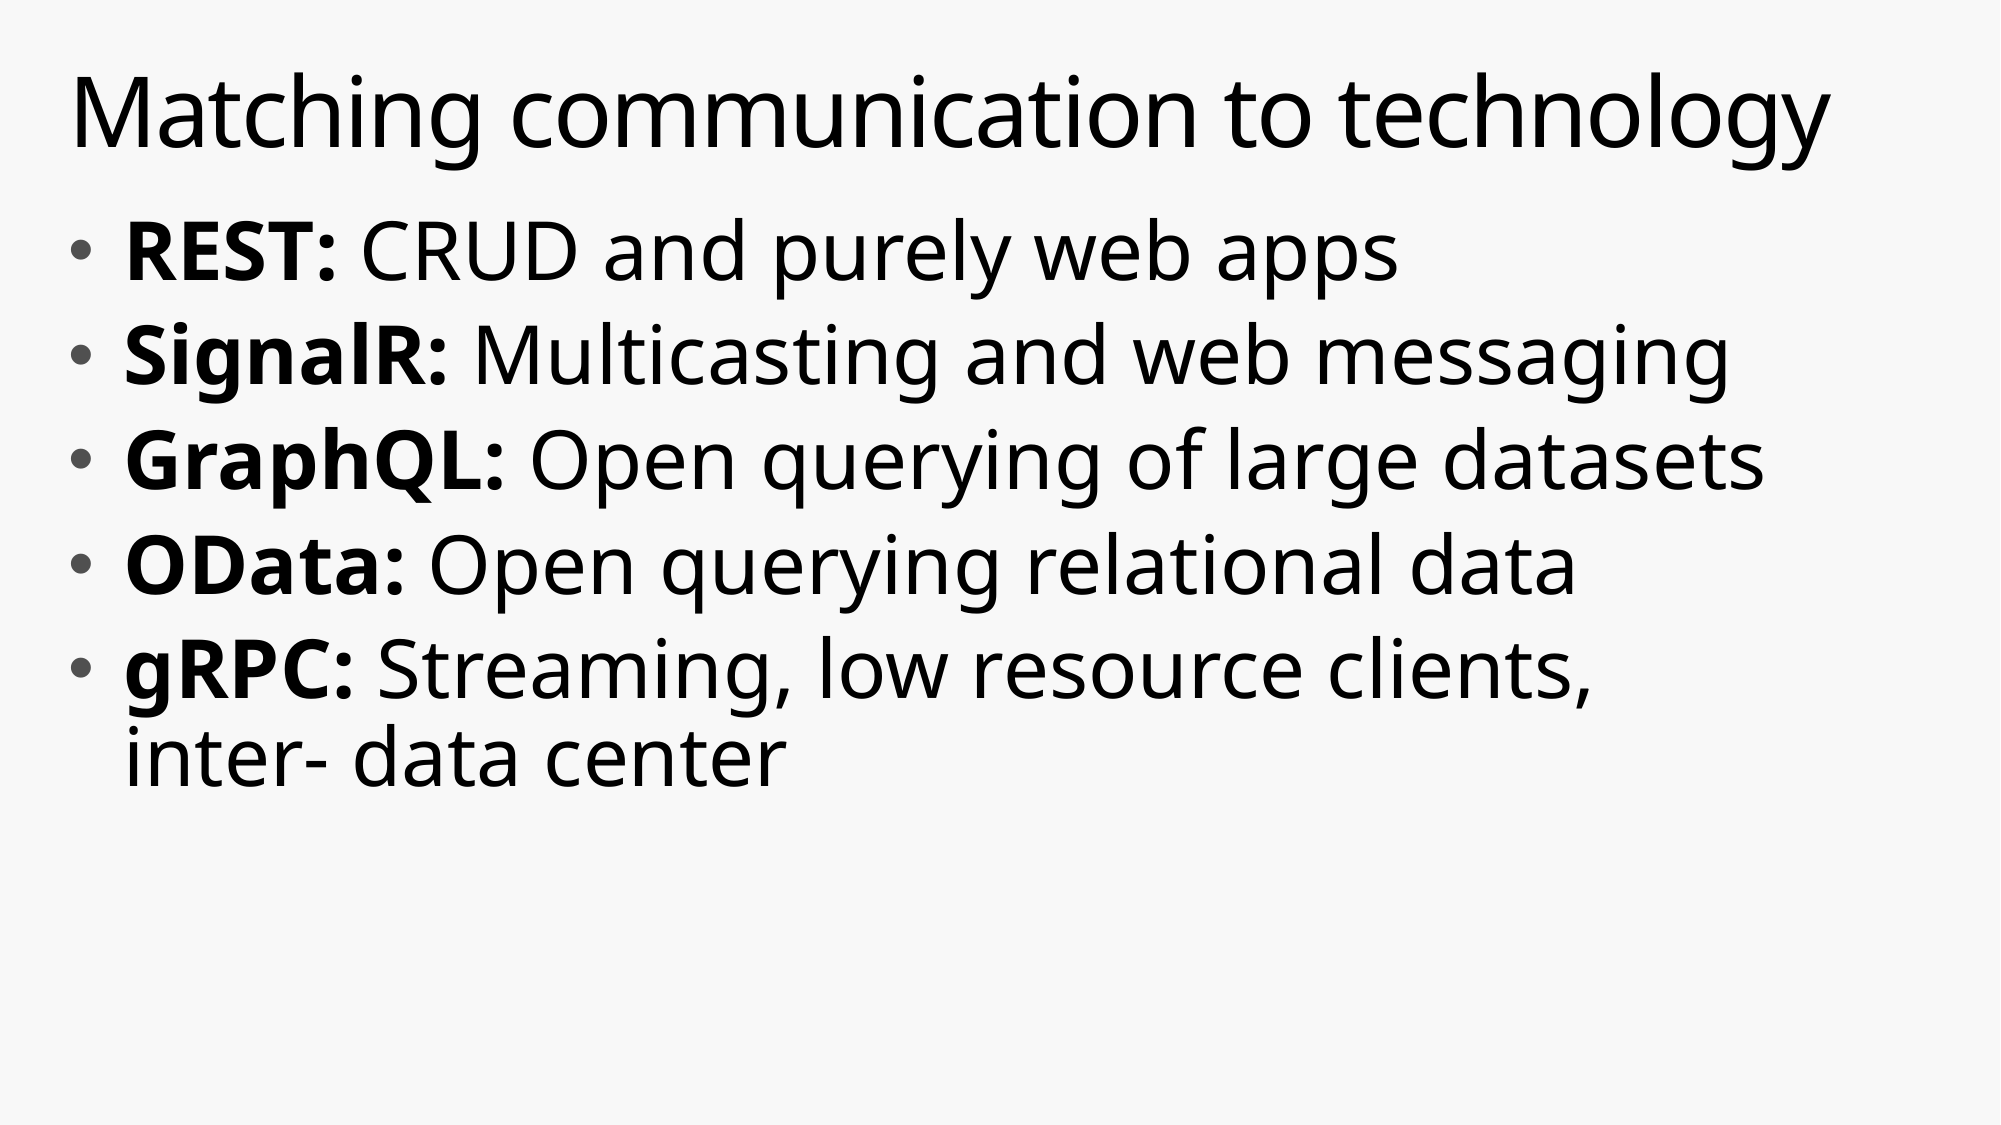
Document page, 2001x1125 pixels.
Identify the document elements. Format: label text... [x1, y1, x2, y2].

list REST: CRUD and purely web apps SignalR: Multicasting and web messaging GraphQL: Open querying of large datasets OData: Open querying relational data gRPC: Streaming, low resource clients, inter- data center [44, 196, 1956, 839]
title Matching communication to technology [44, 47, 1957, 196]
